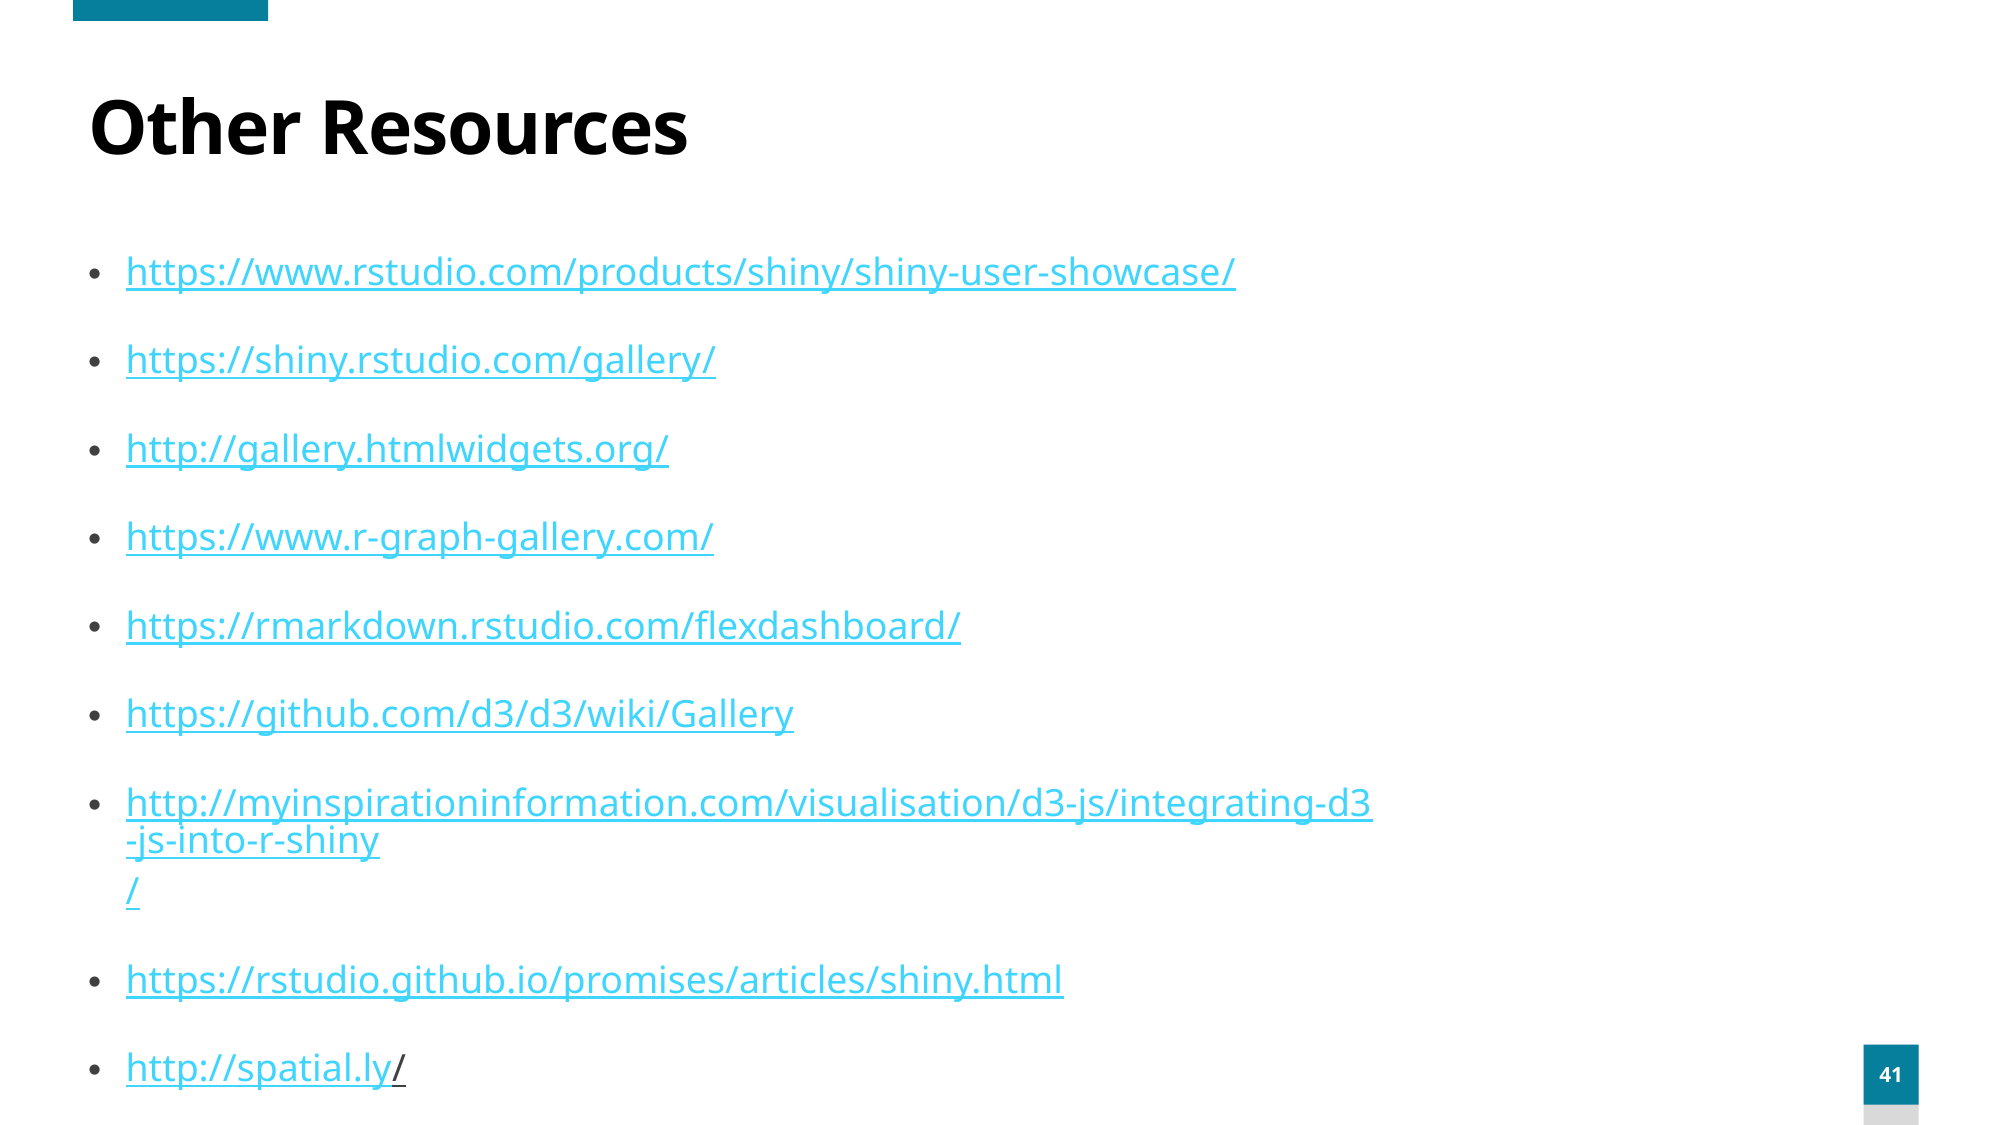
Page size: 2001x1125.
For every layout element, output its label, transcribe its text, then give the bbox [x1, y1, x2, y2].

title Other Resources [73, 82, 1907, 179]
list https://www.rstudio.com/products/shiny/shiny-user-showcase/ https://shiny.rstudio.com/gallery/ http://gallery.htmlwidgets.org/ https://www.r-graph-gallery.com/ https://rmarkdown.rstudio.com/flexdashboard/ https://github.com/d3/d3/wiki/Gallery http://myinspirationinformation.com/visualisation/d3-js/integrating-d3-js-into-r-shiny/ https://rstudio.github.io/promises/articles/shiny.html http://spatial.ly/ https://flowingdata.com/category/tutorials/ [73, 239, 1391, 1023]
